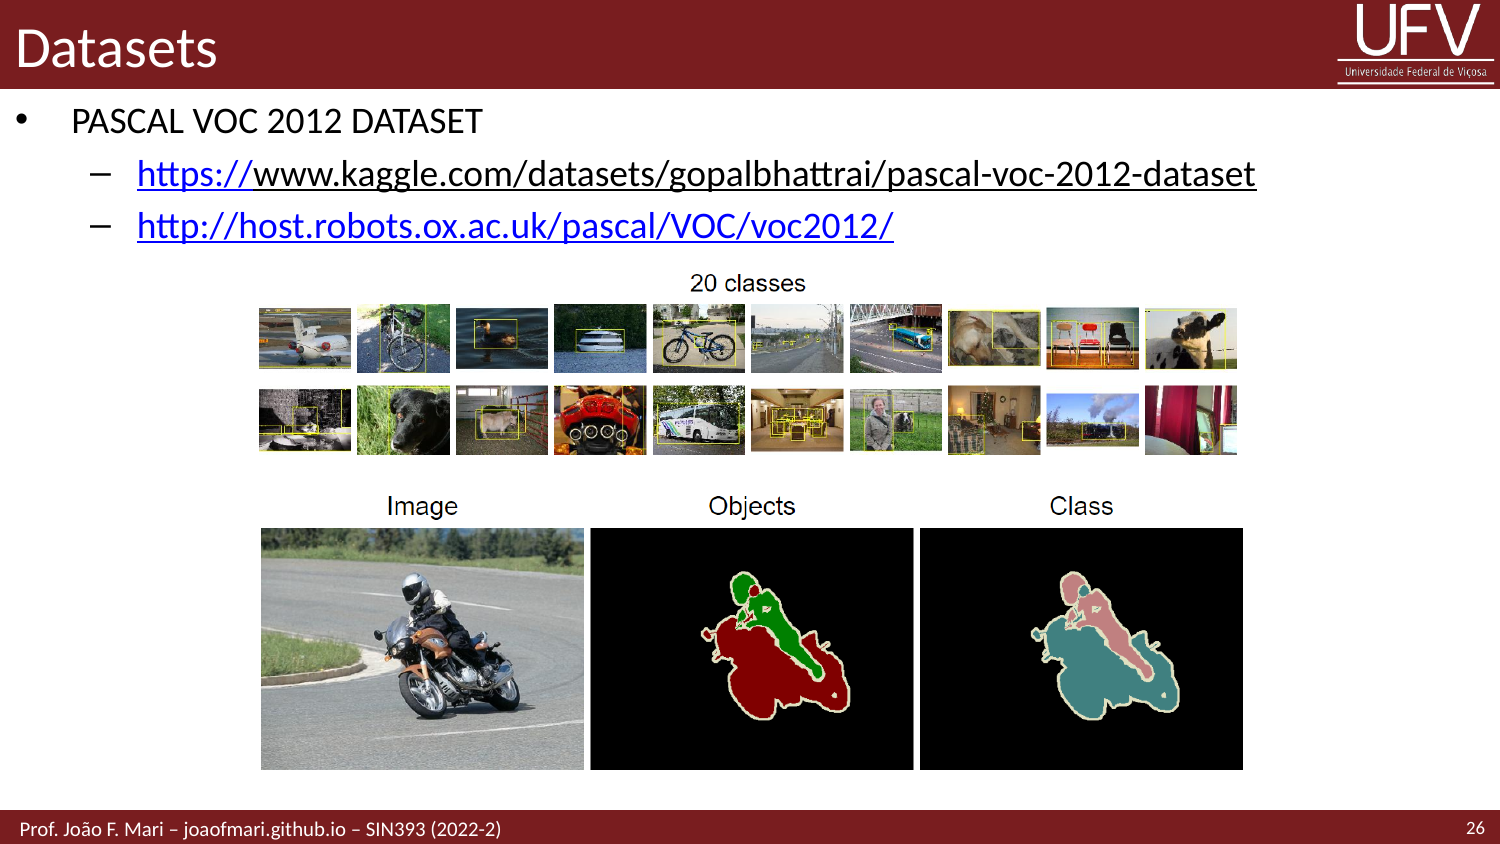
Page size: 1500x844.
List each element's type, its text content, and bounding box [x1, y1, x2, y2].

title Datasets [0, 0, 1500, 88]
slide_number 26 [1328, 811, 1500, 844]
list PASCAL VOC 2012 DATASET https://www.kaggle.com/datasets/gopalbhattrai/pascal-voc-2012-dataset http://host.robots.ox.ac.uk/pascal/VOC/voc2012/ [0, 88, 1500, 812]
picture [235, 254, 1264, 801]
footer Prof. João F. Mari – joaofmari.github.io – SIN393 (2022-2) [0, 812, 1034, 844]
